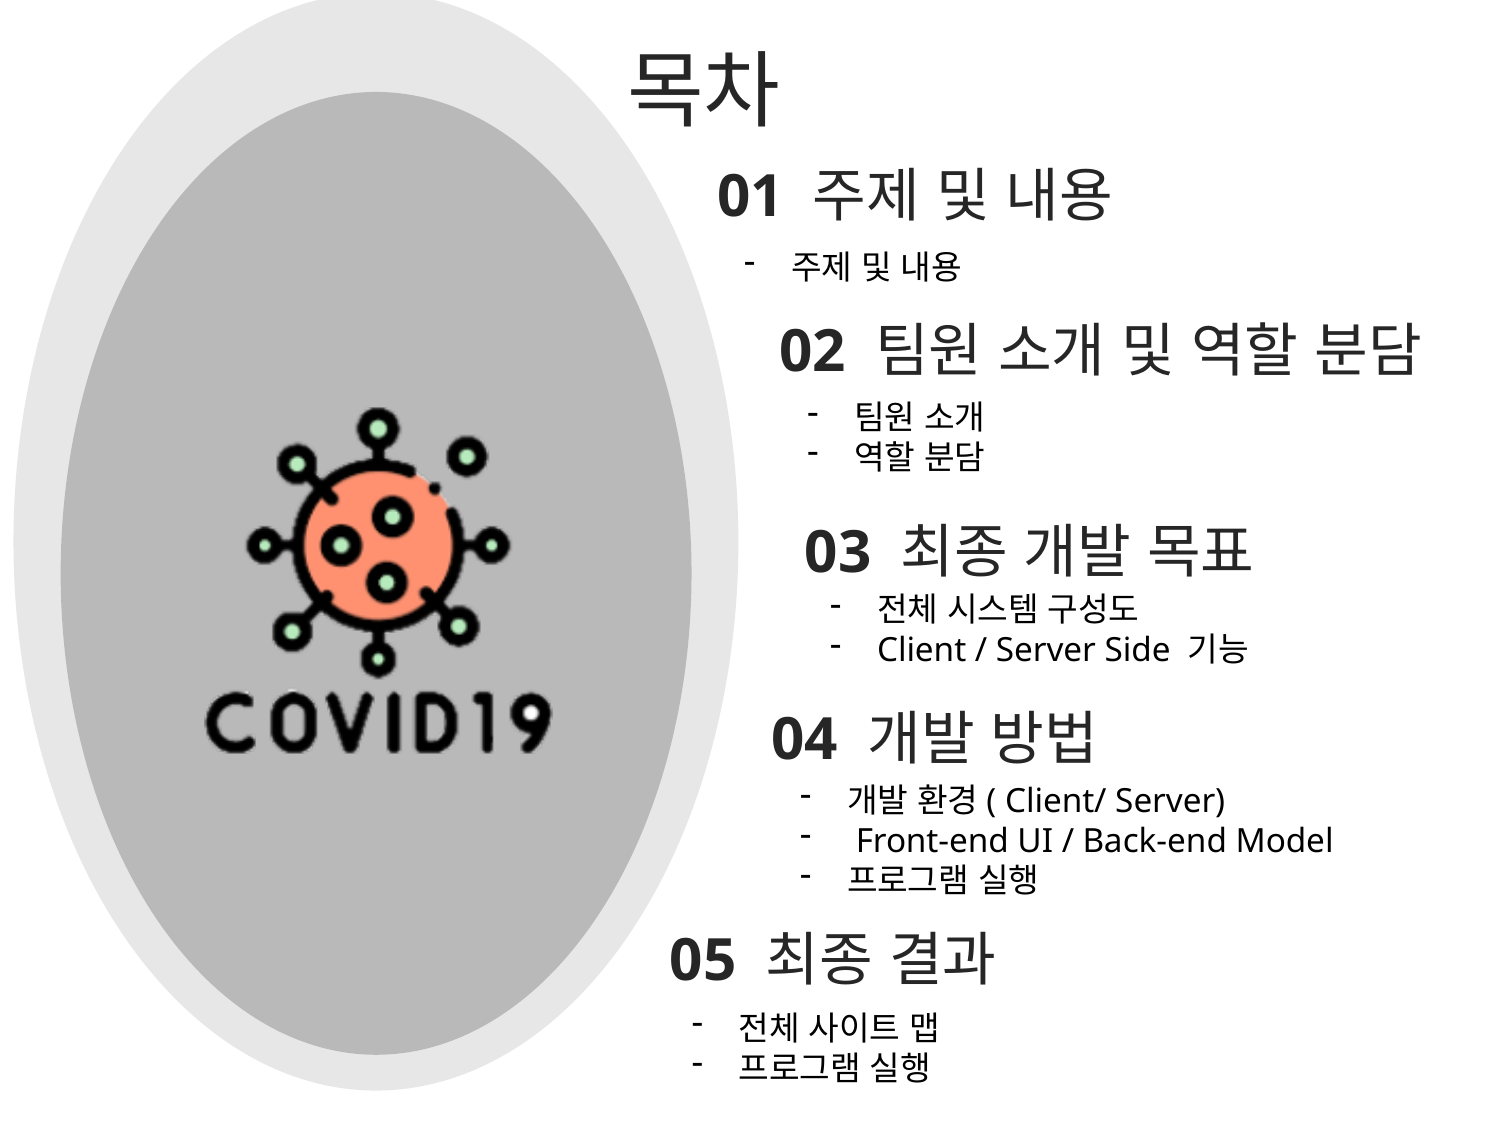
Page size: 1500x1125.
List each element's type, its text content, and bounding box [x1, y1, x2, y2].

text_box 전체 시스템 구성도 Client / Server Side 기능 [815, 580, 1495, 676]
text_box 05 최종 결과 [655, 914, 1203, 1000]
text_box 전체 사이트 맵 프로그램 실행 [677, 999, 1276, 1095]
text_box 02 팀원 소개 및 역할 분담 [764, 305, 1500, 391]
text_box 팀원 소개 역할 분담 [792, 388, 1473, 484]
text_box 주제 및 내용 [729, 238, 1409, 294]
picture [203, 406, 555, 756]
text_box 목차 [612, 29, 847, 145]
text_box 04 개발 방법 [757, 693, 1305, 779]
text_box 03 최종 개발 목표 [790, 506, 1338, 592]
text_box [12, 0, 740, 1092]
text_box 01 주제 및 내용 [702, 150, 1250, 236]
text_box 개발 환경( Client/ Server) Front-end UI / Back-end Model 프로그램 실행 [785, 771, 1463, 907]
